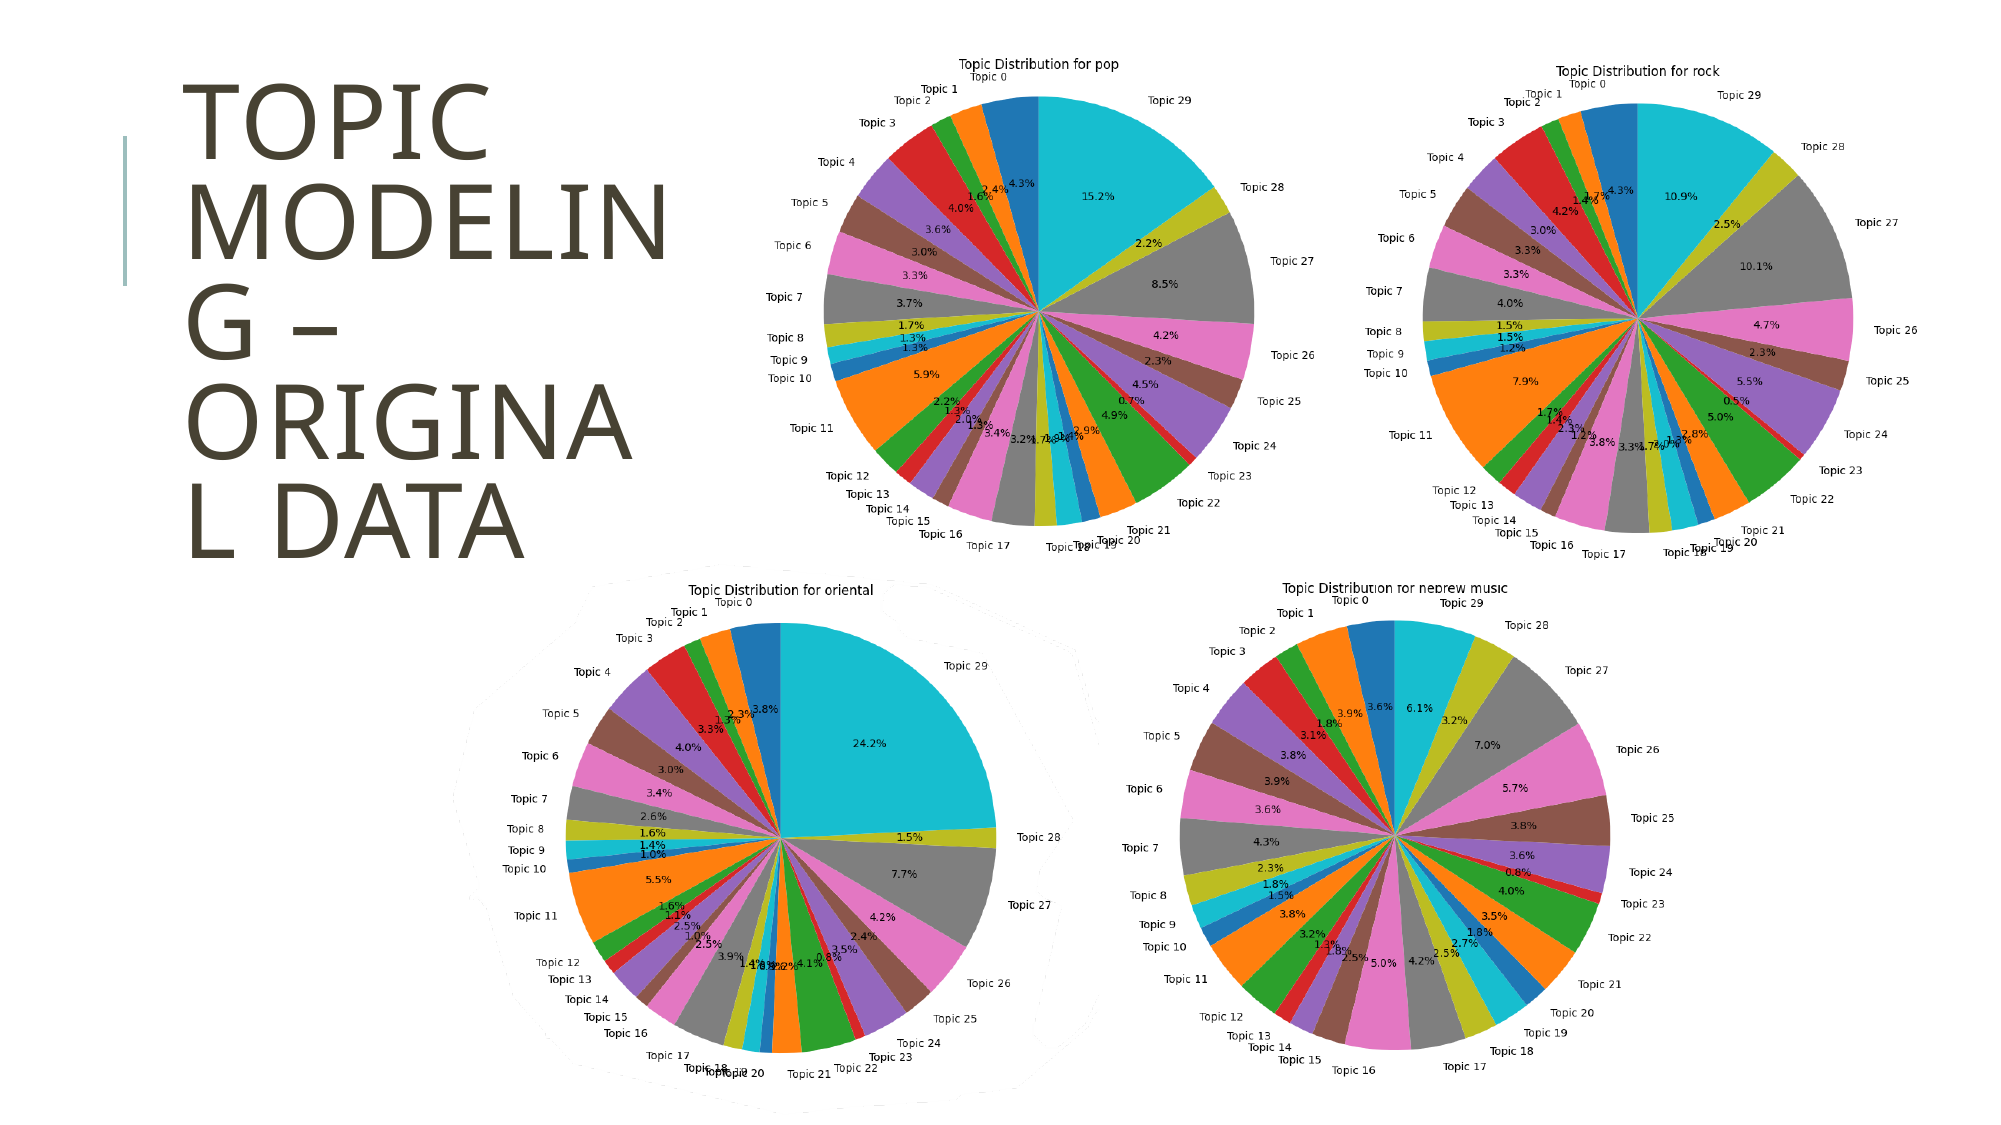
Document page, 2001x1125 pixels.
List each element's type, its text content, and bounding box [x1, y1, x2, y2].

title TOPIC MODELING – original Data [168, 96, 692, 563]
picture [387, 45, 1942, 1125]
